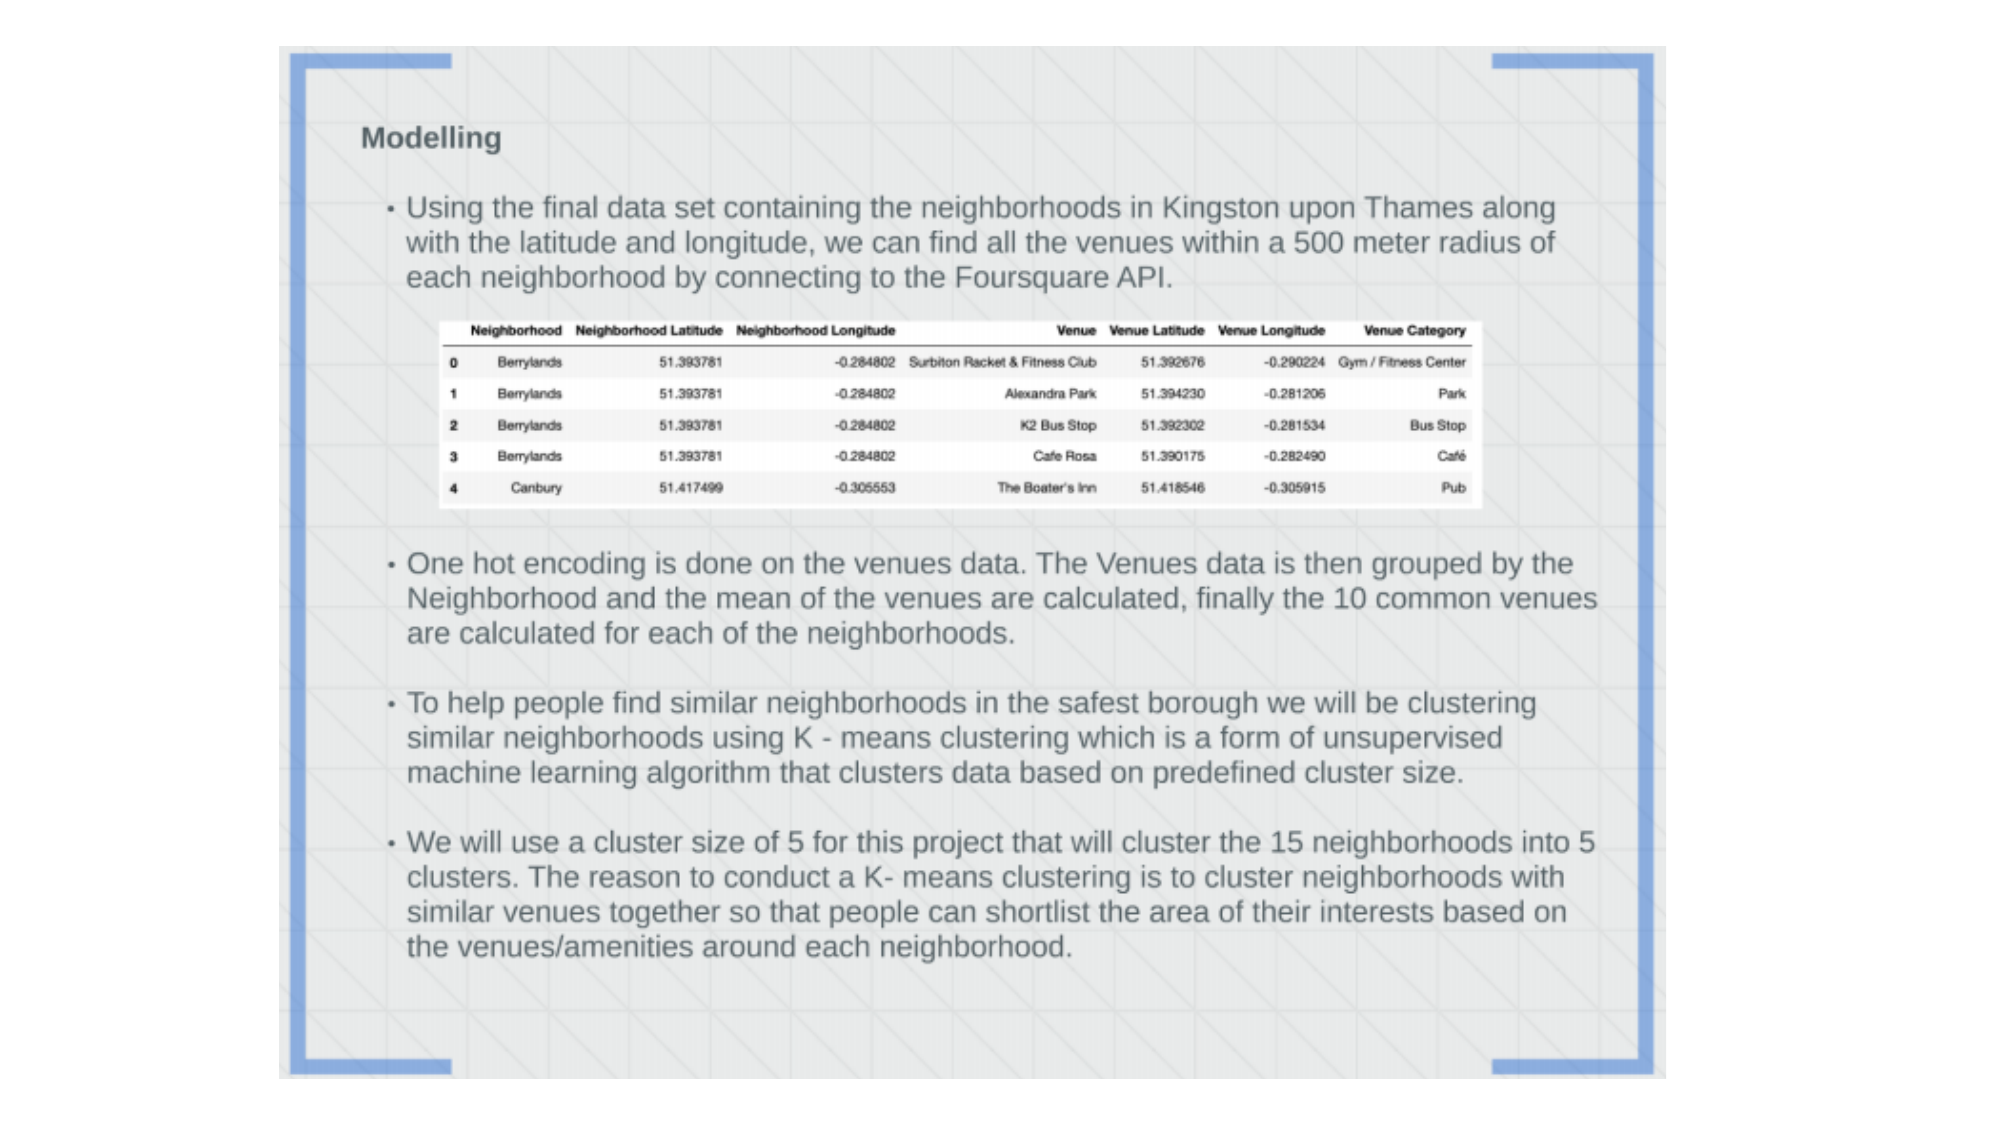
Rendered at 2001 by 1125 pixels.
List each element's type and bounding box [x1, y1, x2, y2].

picture [279, 46, 1667, 1079]
